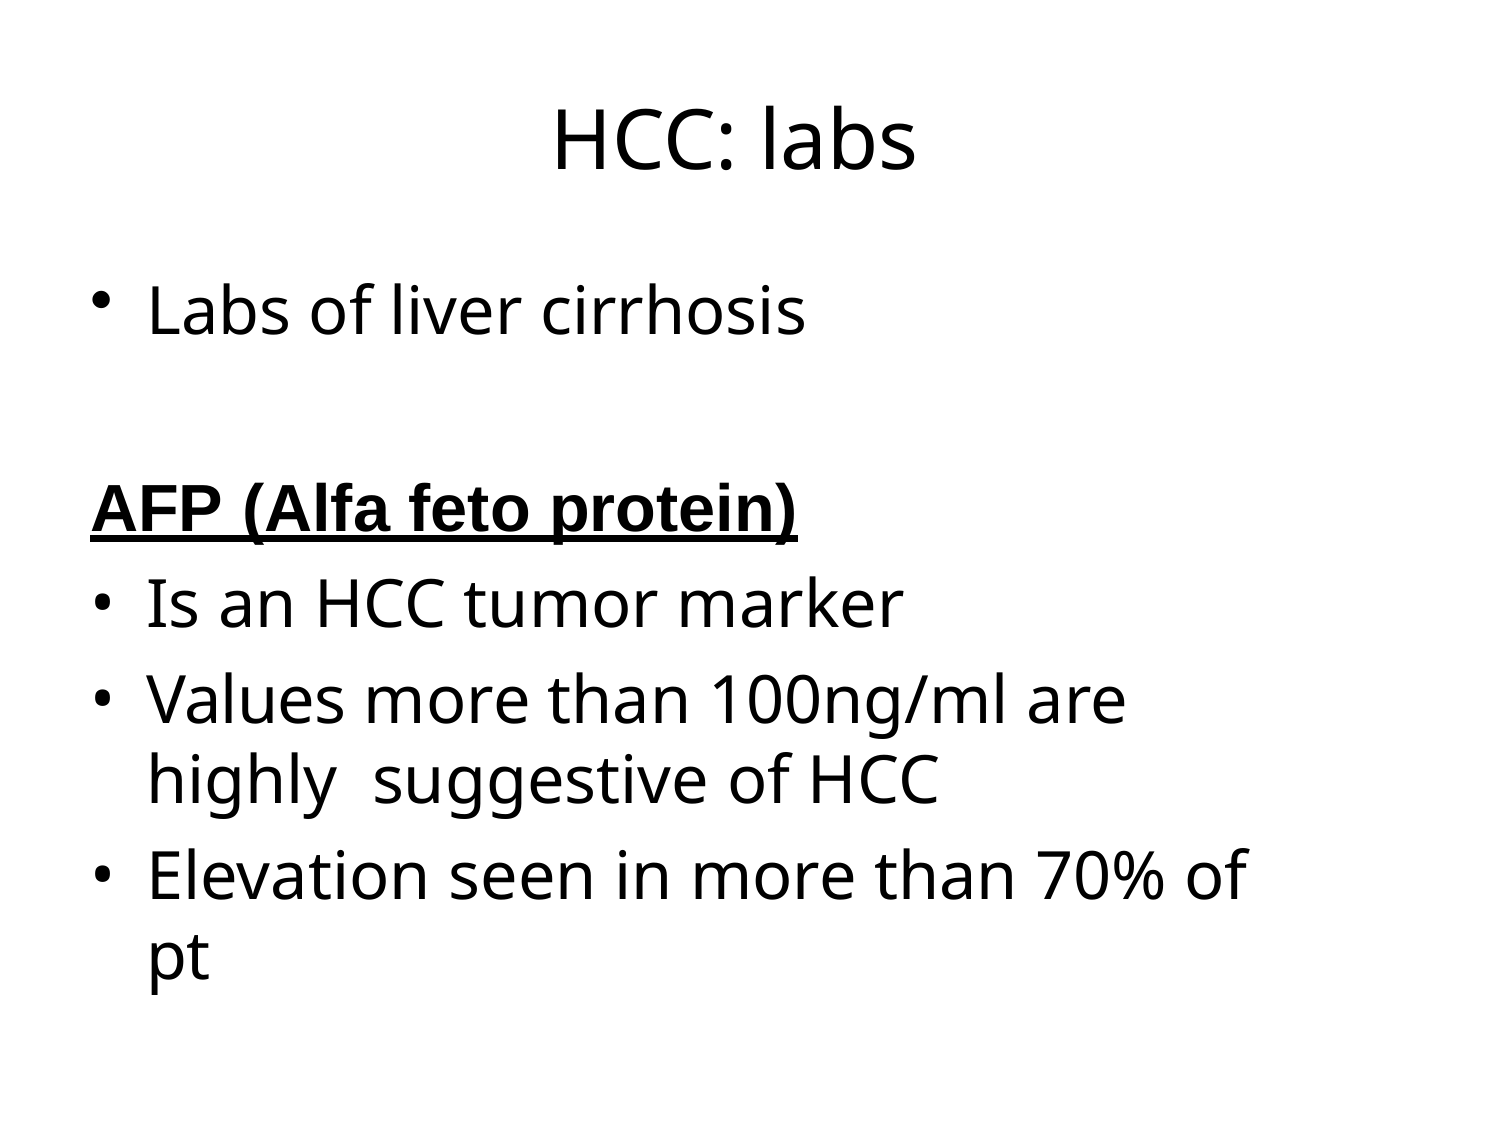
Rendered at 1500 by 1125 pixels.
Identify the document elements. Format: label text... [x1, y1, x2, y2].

text_box Labs of liver cirrhosis AFP (Alfa feto protein) Is an HCC tumor marker Values more than 100ng/ml are highly suggestive of HCC Elevation seen in more than 70% of pt [87, 265, 1274, 993]
title HCC: labs [548, 84, 951, 265]
